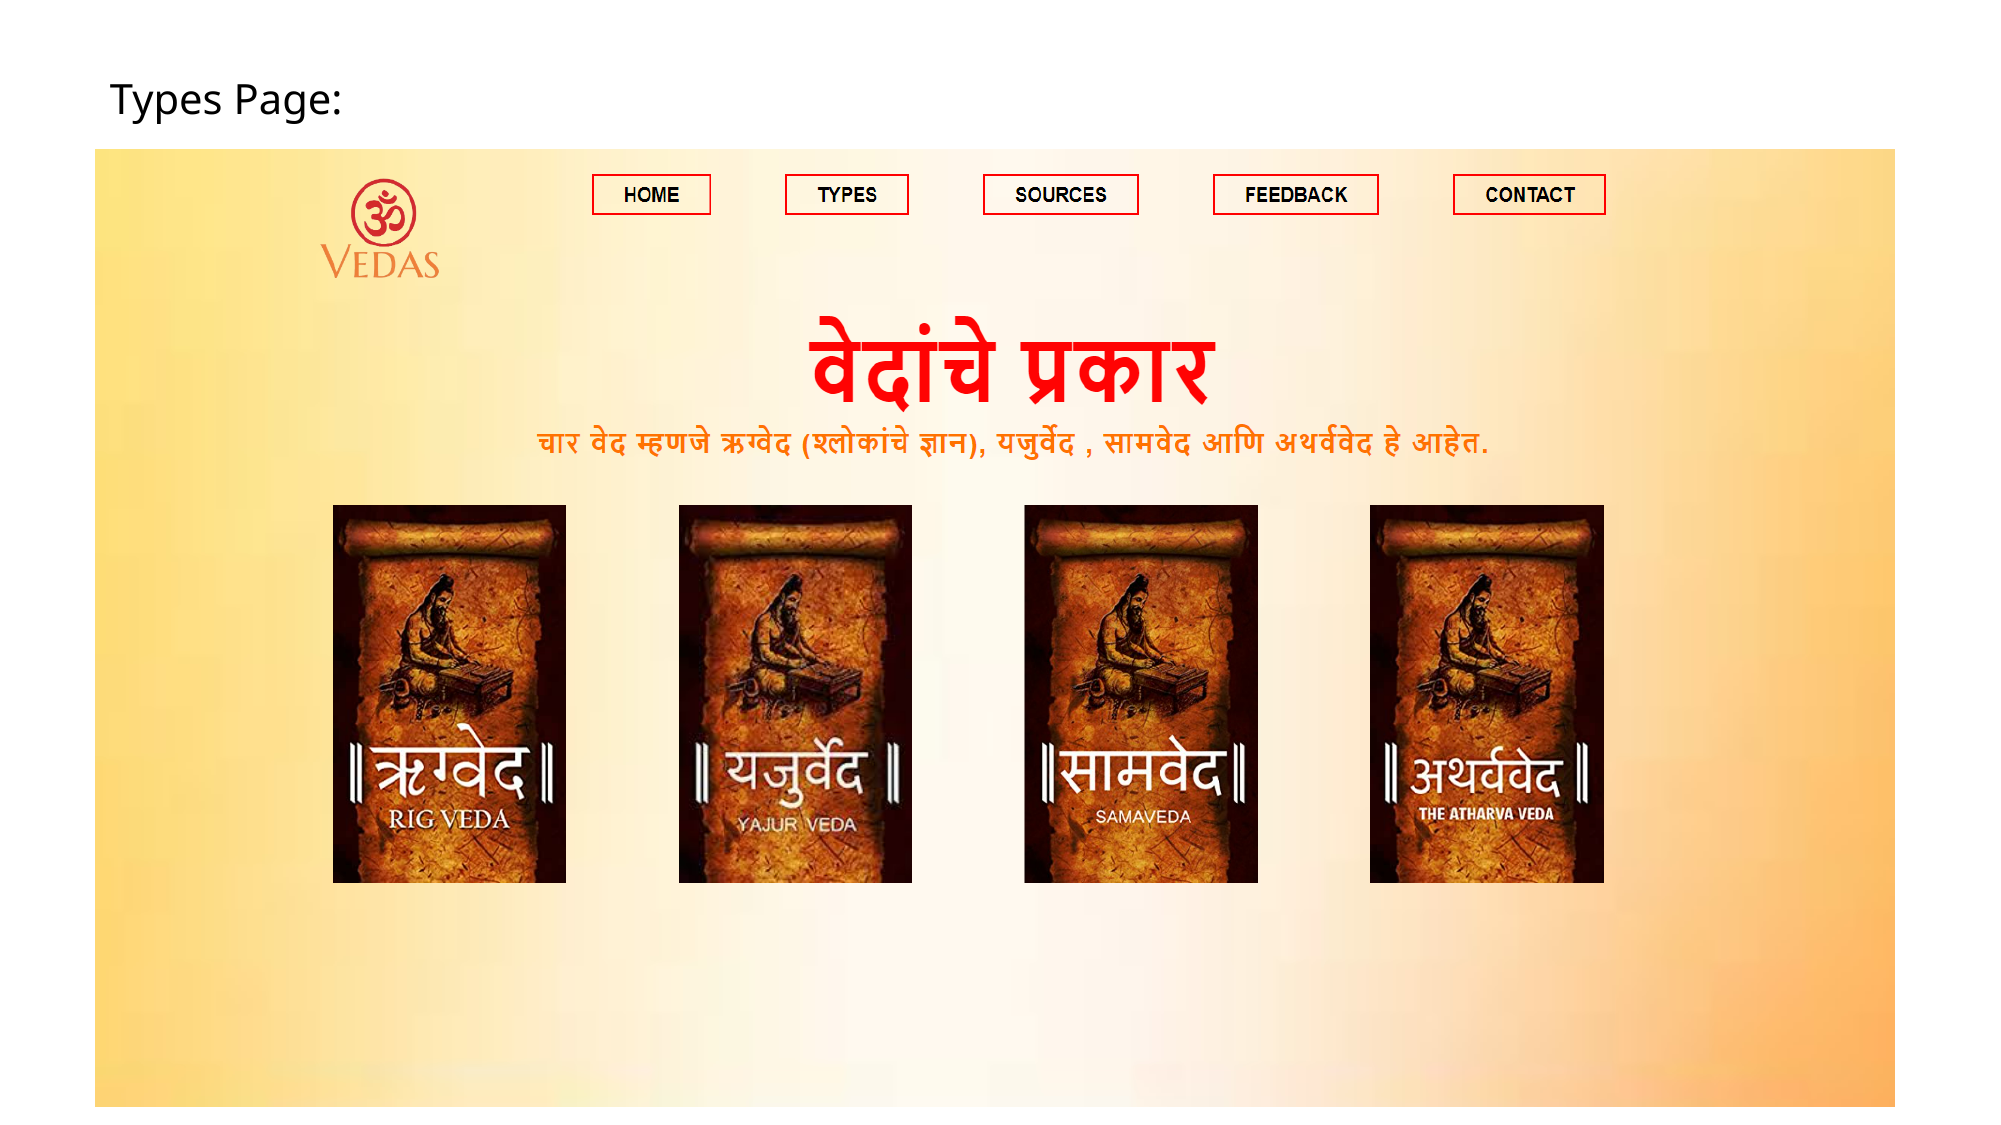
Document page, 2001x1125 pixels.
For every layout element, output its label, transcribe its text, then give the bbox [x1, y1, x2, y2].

picture [94, 149, 1895, 1107]
text_box Types Page: [95, 65, 597, 130]
